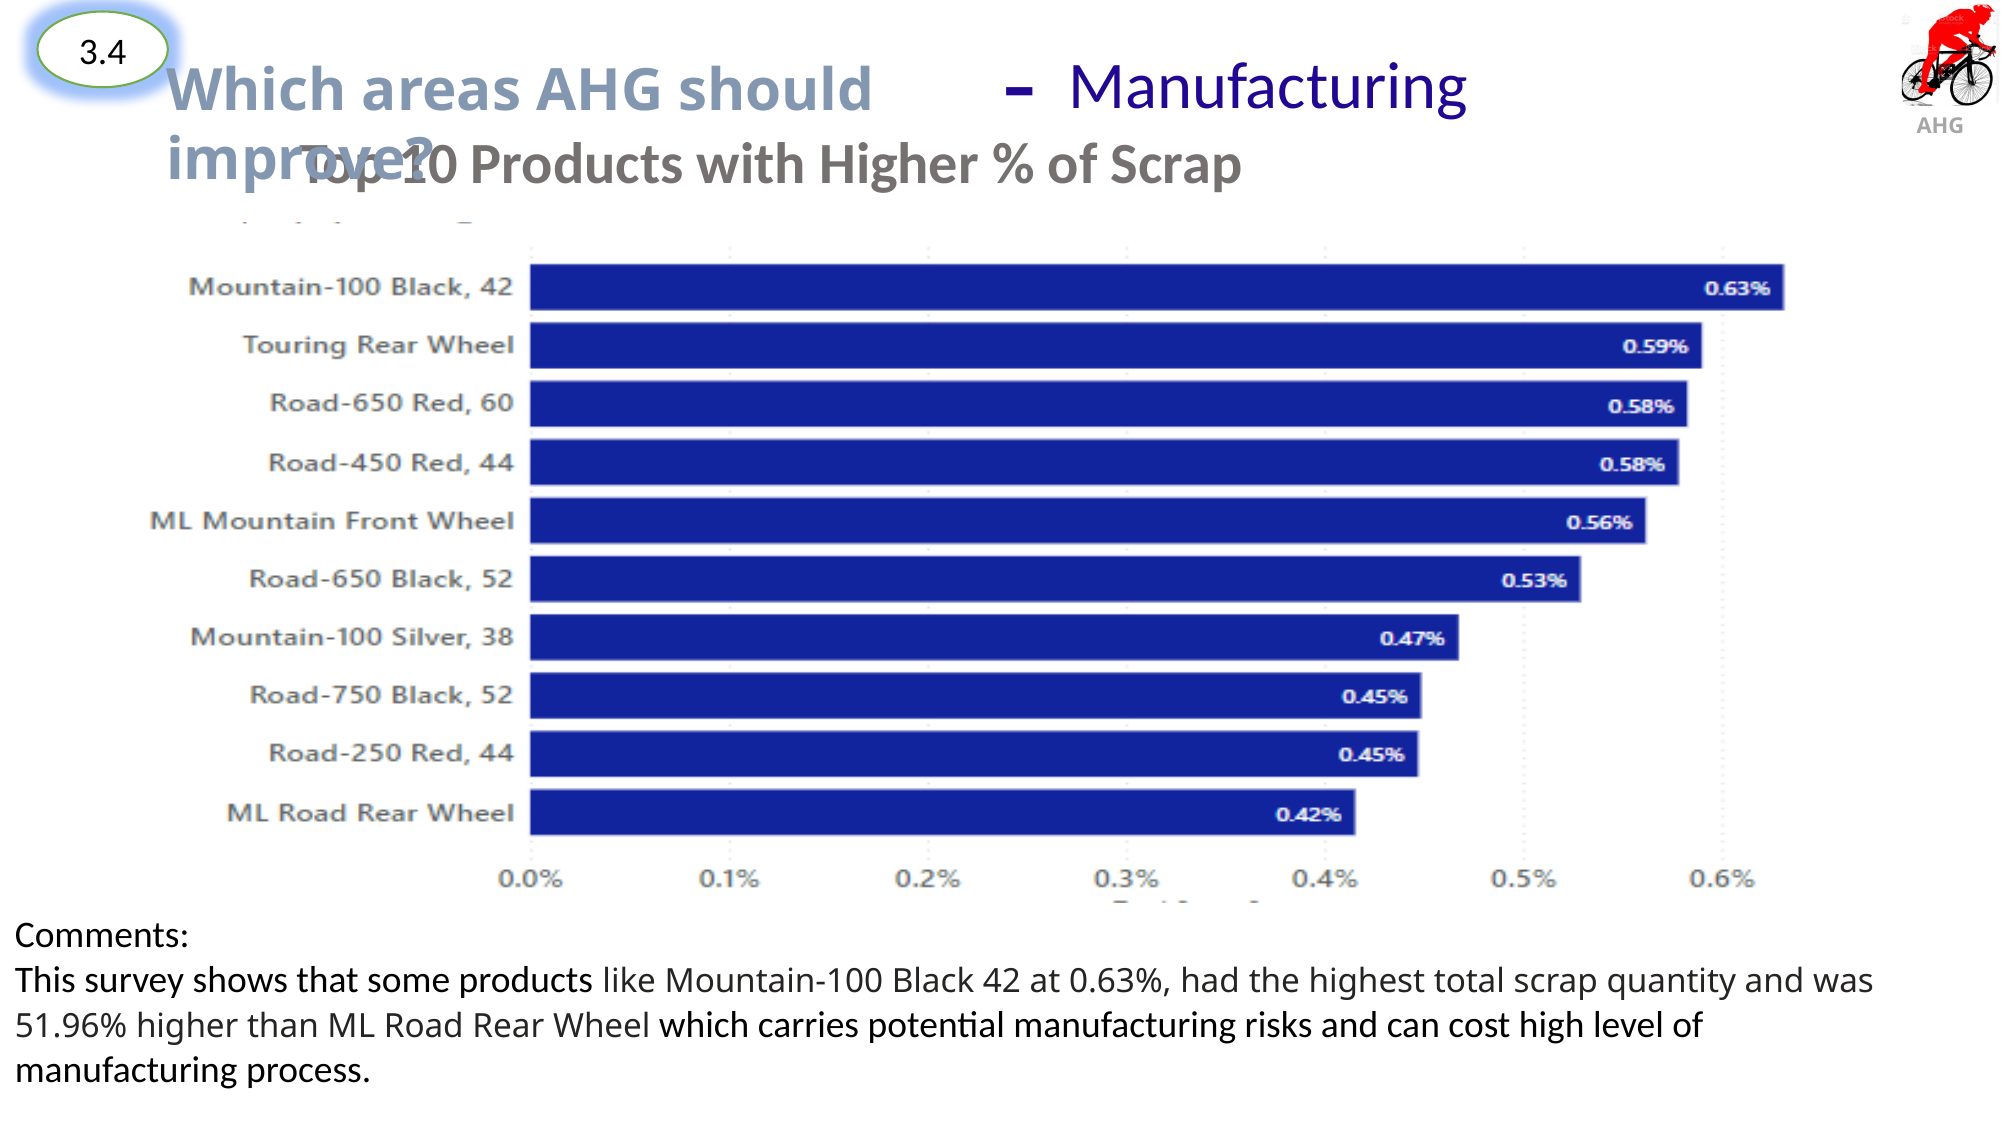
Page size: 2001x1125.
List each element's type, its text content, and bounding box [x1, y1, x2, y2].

picture [139, 222, 1837, 903]
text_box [987, 4, 1487, 156]
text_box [1901, 4, 2000, 148]
text_box Which areas AHG should improve? [151, 44, 1000, 200]
text_box Top 10 Products with Higher % of Scrap [284, 156, 1308, 203]
text_box 3.4 [36, 10, 169, 89]
text_box Comments: This survey shows that some products like Mountain-100 Black 42 at 0.63%, had the highest total scrap quantity and was 51.96% higher than ML Road Rear Wheel which carries potential manufacturing risks and can cost high level of manufacturing process. [0, 902, 1942, 1098]
